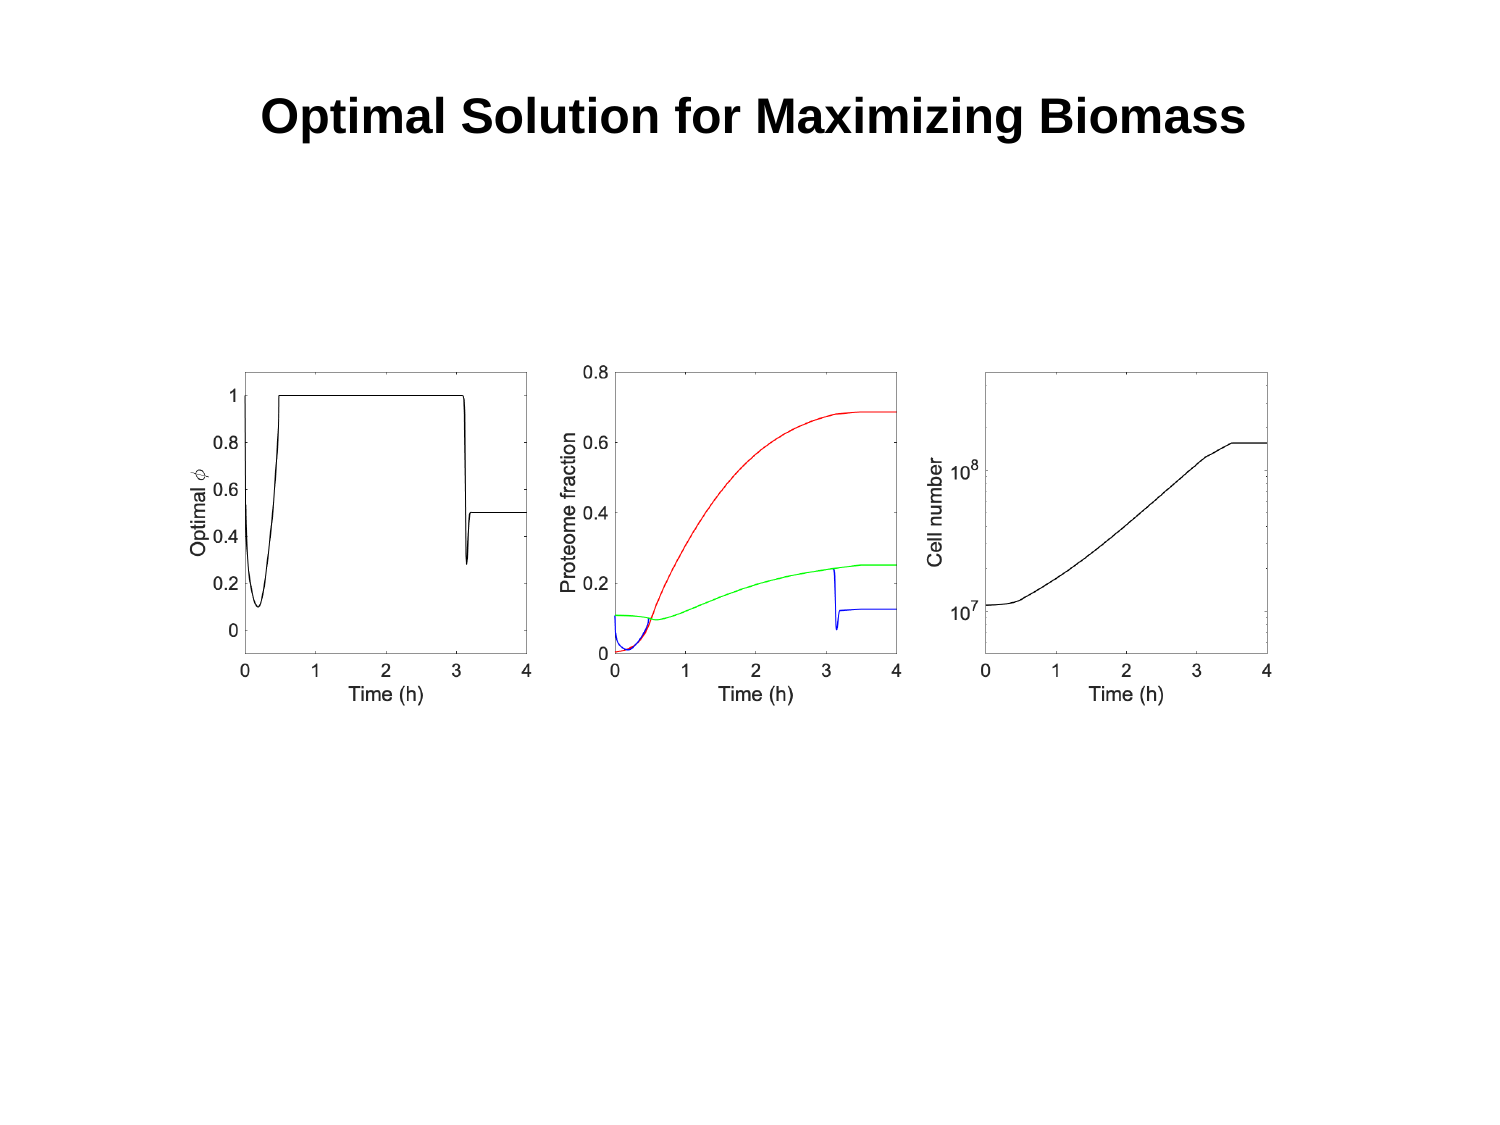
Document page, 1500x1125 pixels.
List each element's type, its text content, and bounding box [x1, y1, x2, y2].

picture [73, 274, 1392, 768]
text_box Optimal Solution for Maximizing Biomass [245, 76, 1281, 152]
